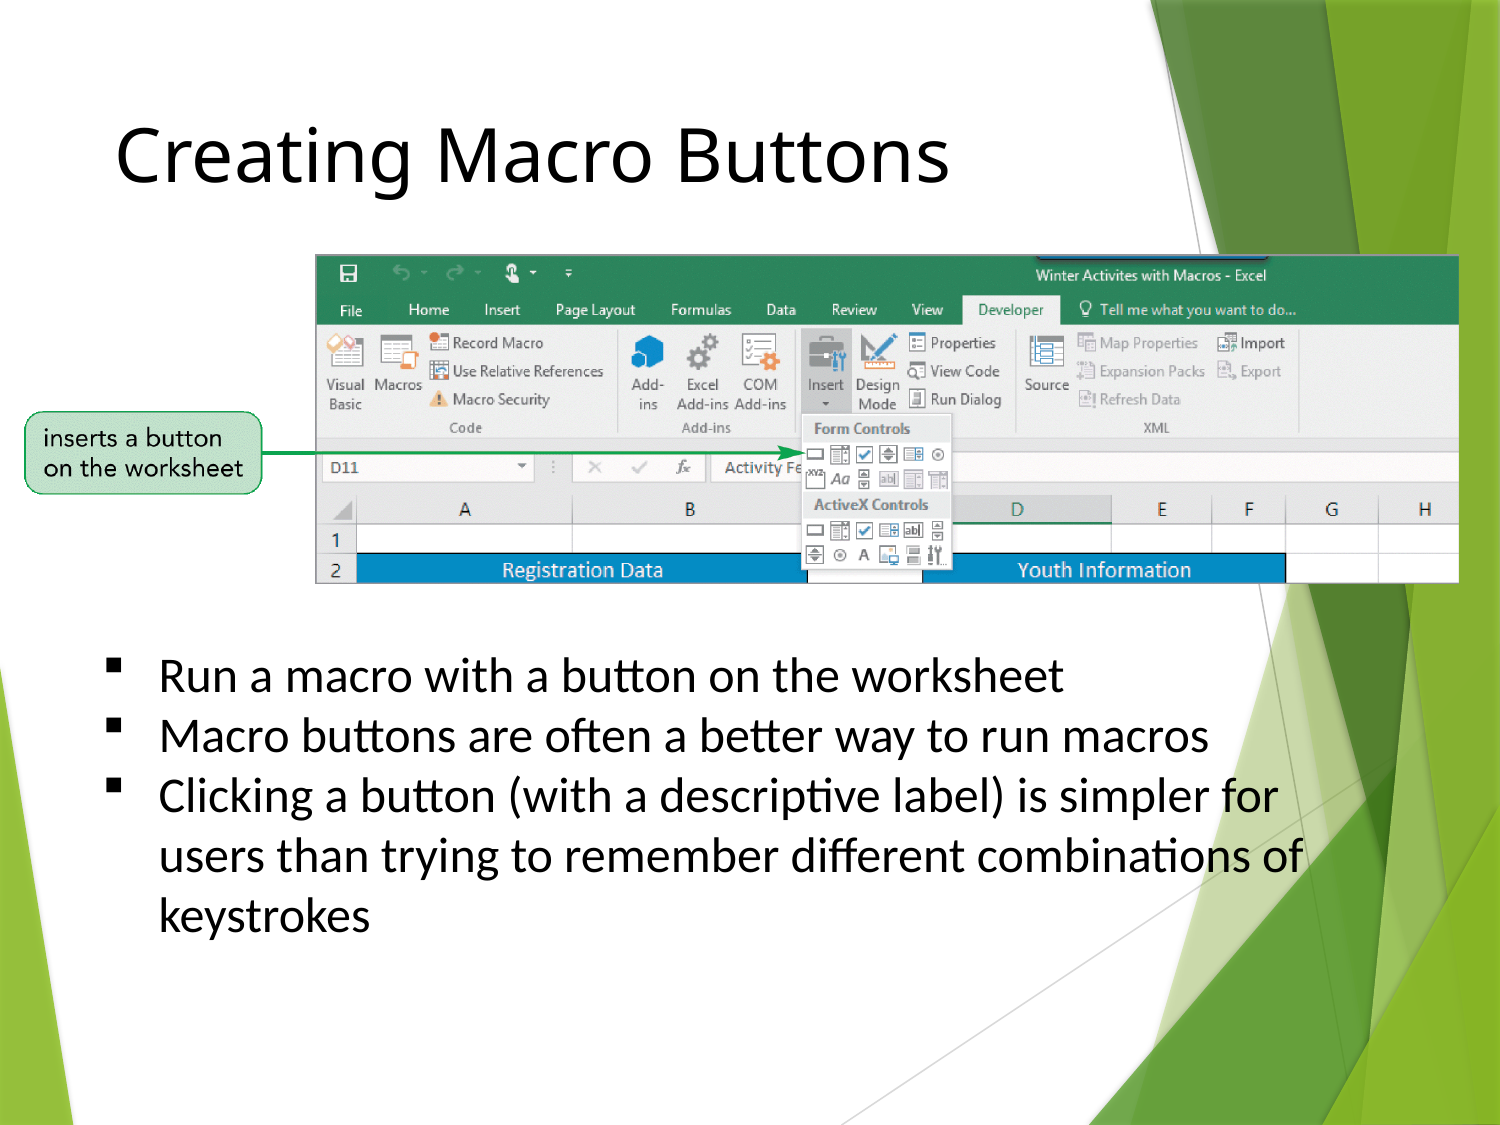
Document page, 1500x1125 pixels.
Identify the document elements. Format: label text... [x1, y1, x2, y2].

picture [24, 253, 1459, 585]
text_box Run a macro with a button on the worksheet Macro buttons are often a better way to run macros Clicking a button (with a descriptive label) is simpler for users than trying to remember different combinations of keystrokes [87, 634, 1396, 950]
title Creating Macro Buttons [99, 99, 1142, 253]
footer [262, 950, 1375, 980]
